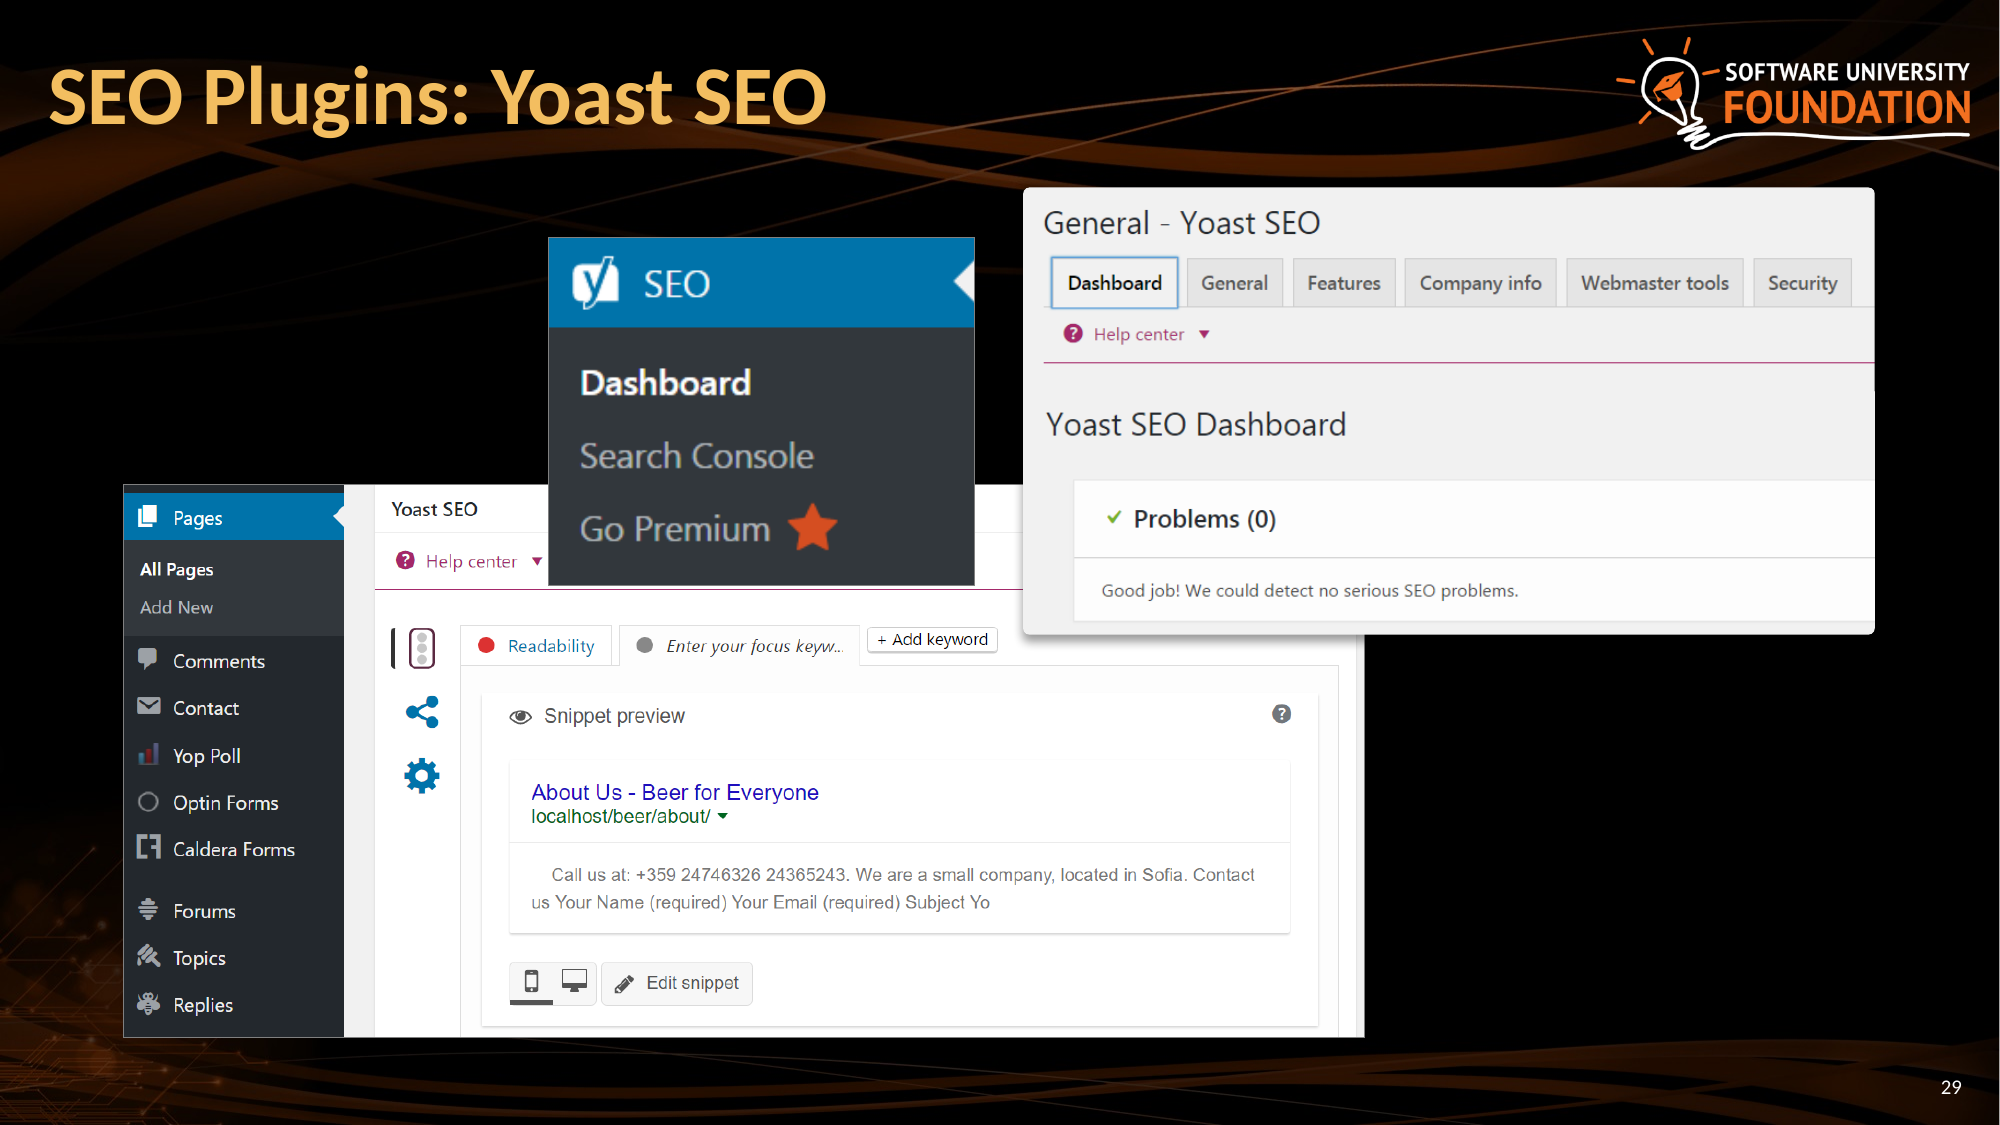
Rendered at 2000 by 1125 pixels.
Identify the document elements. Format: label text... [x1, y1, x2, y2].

slide_number 29 [1897, 1070, 1968, 1103]
picture [0, 0, 2000, 1125]
title SEO Plugins: Yoast SEO [30, 6, 1602, 189]
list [1023, 187, 1875, 635]
